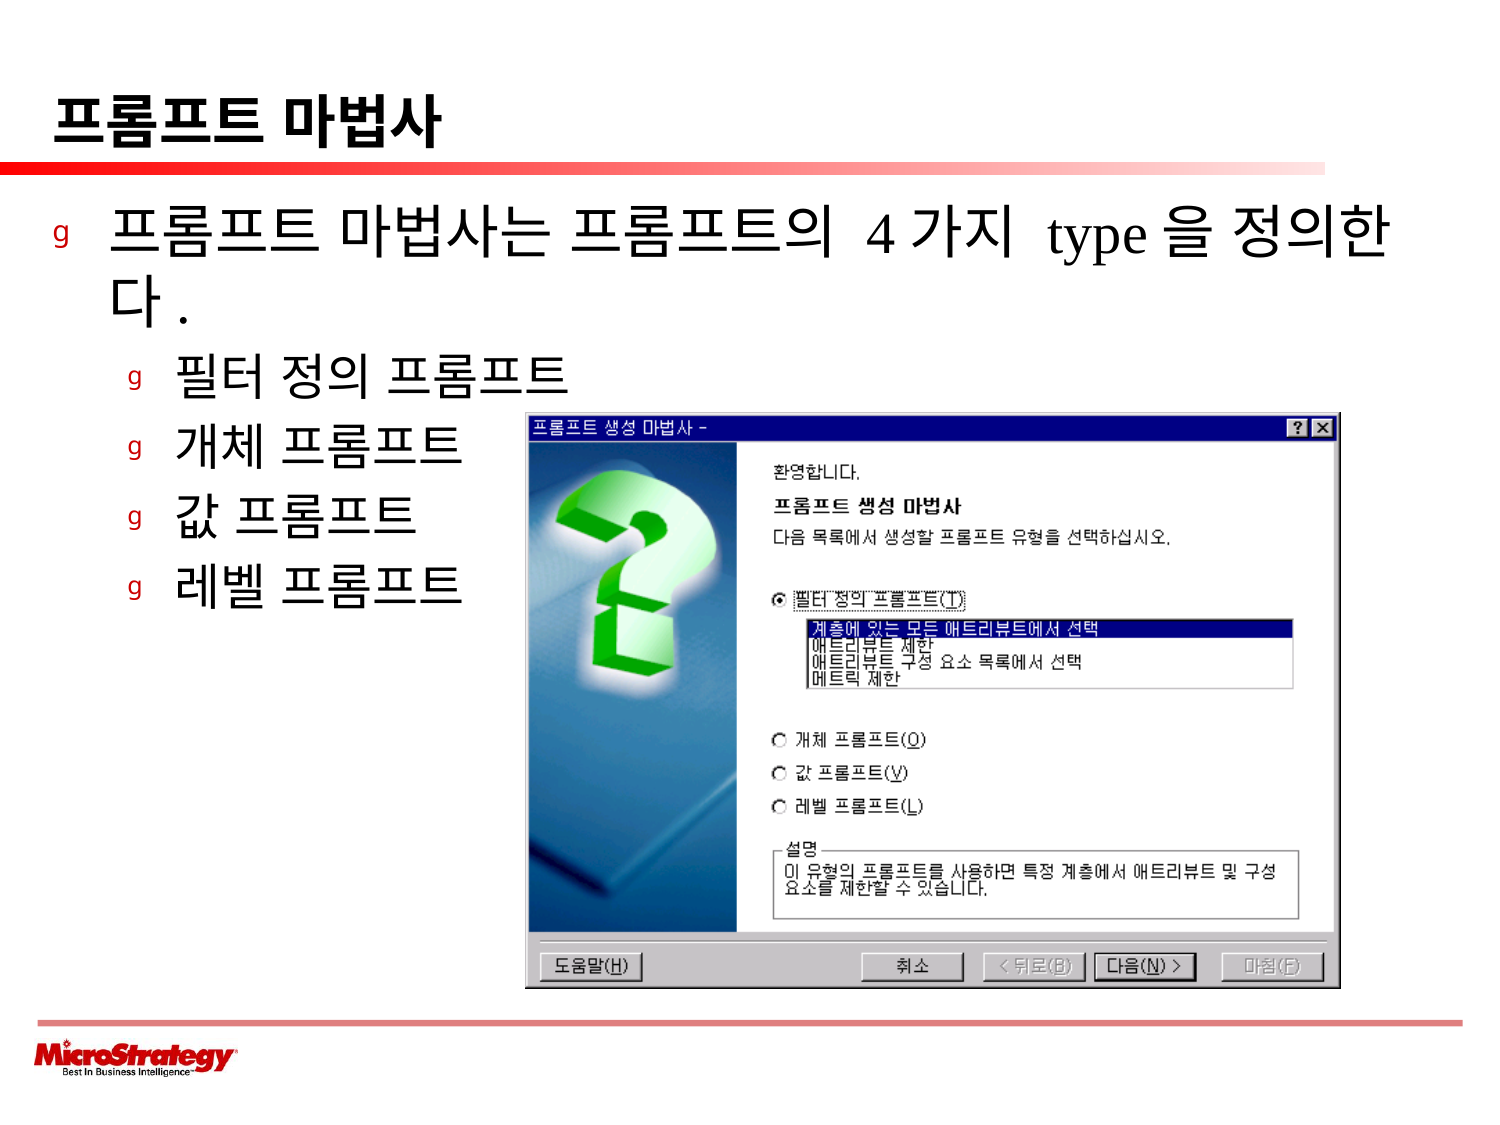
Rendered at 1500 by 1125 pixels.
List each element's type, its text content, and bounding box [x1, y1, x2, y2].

picture [34, 1038, 238, 1077]
title 프롬프트 마법사 [37, 37, 1463, 163]
picture [524, 412, 1341, 989]
list 프롬프트 마법사는 프롬프트의 4가지 type을 정의한다. 필터 정의 프롬프트 개체 프롬프트 값 프롬프트 레벨 프롬프트 [37, 188, 1463, 1013]
